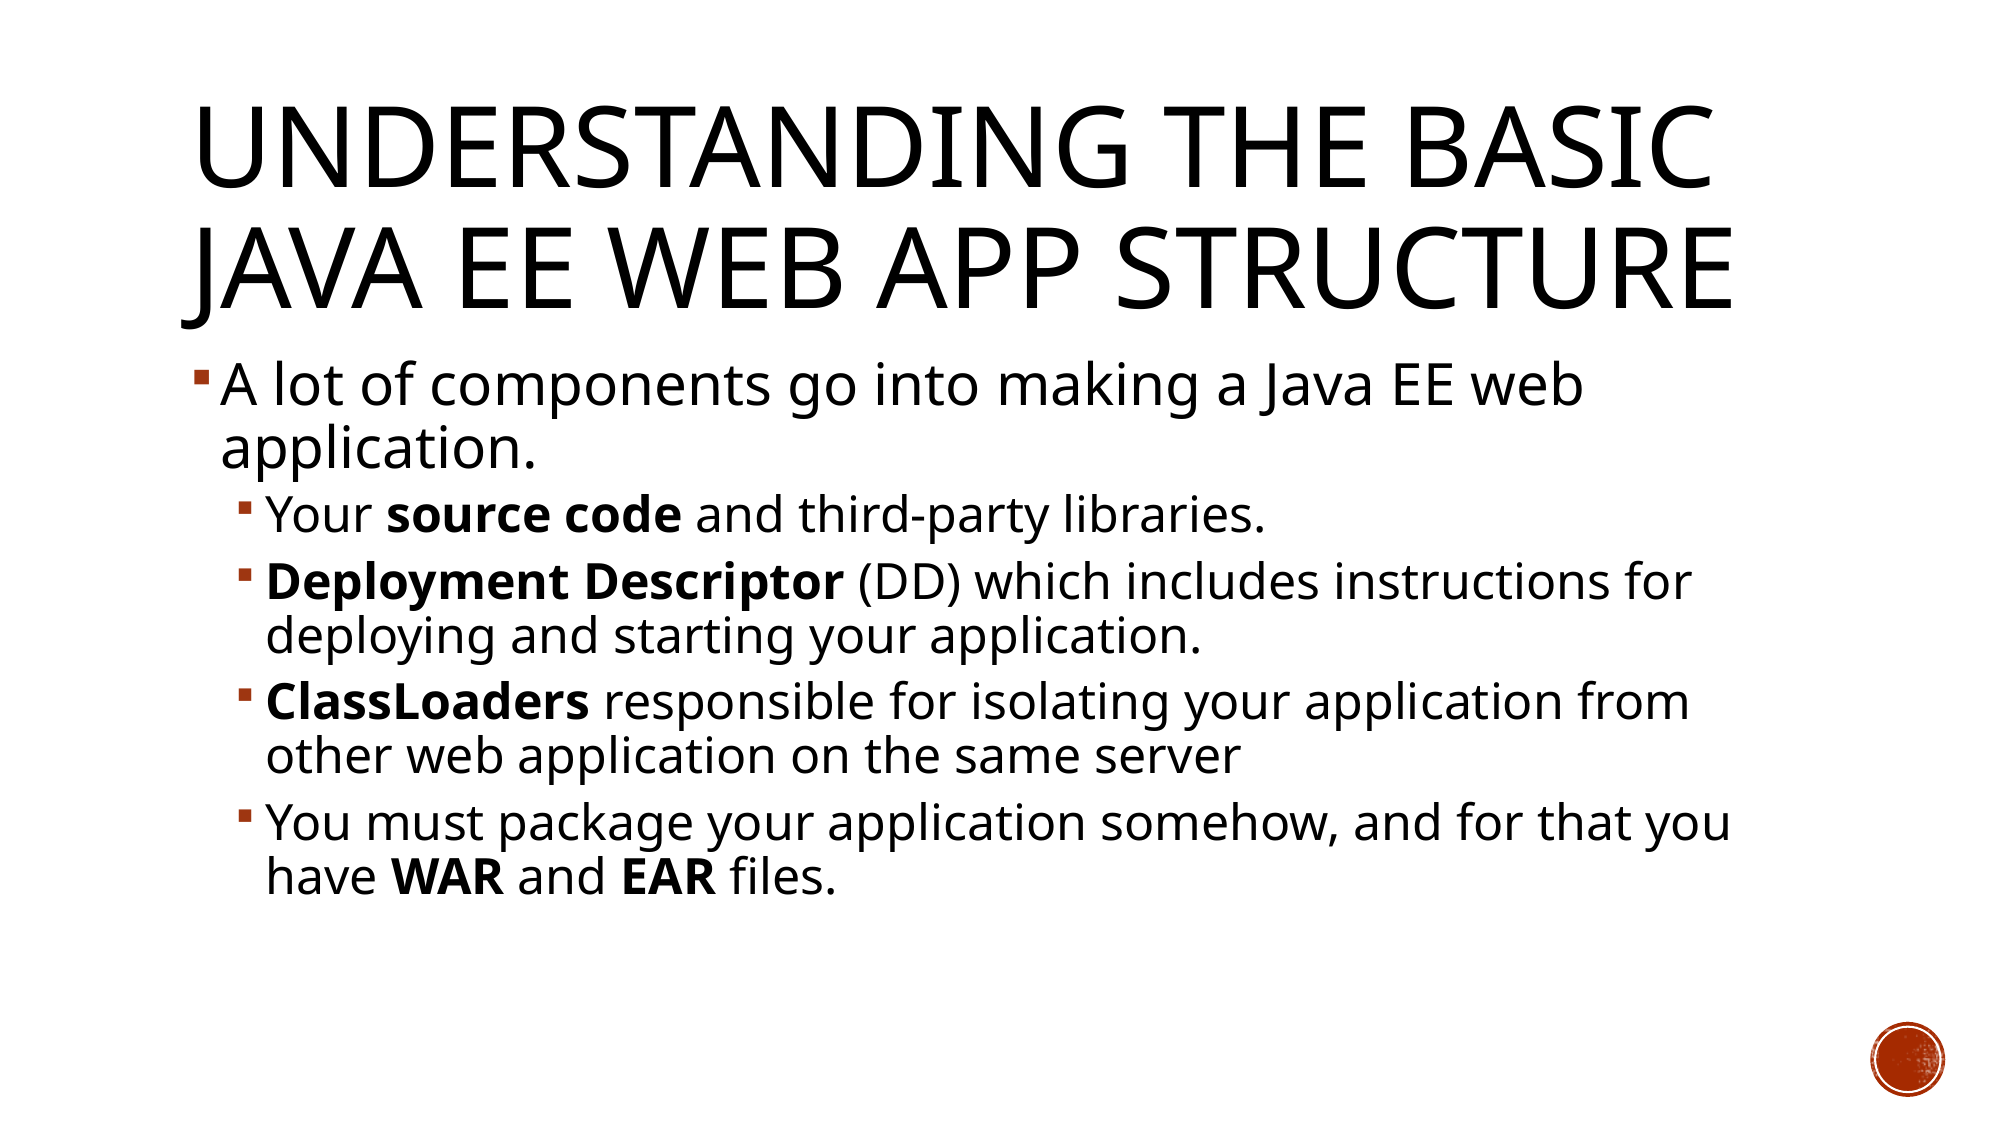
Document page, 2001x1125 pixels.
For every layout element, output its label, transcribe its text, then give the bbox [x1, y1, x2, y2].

title Understanding the Basic Java EE web APP structure [175, 79, 1826, 344]
list A lot of components go into making a Java EE web application. Your source code and third-party libraries. Deployment Descriptor (DD) which includes instructions for deploying and starting your application. ClassLoaders responsible for isolating your application from other web application on the same server You must package your application somehow, and for that you have WAR and EAR files. [175, 348, 1826, 1013]
